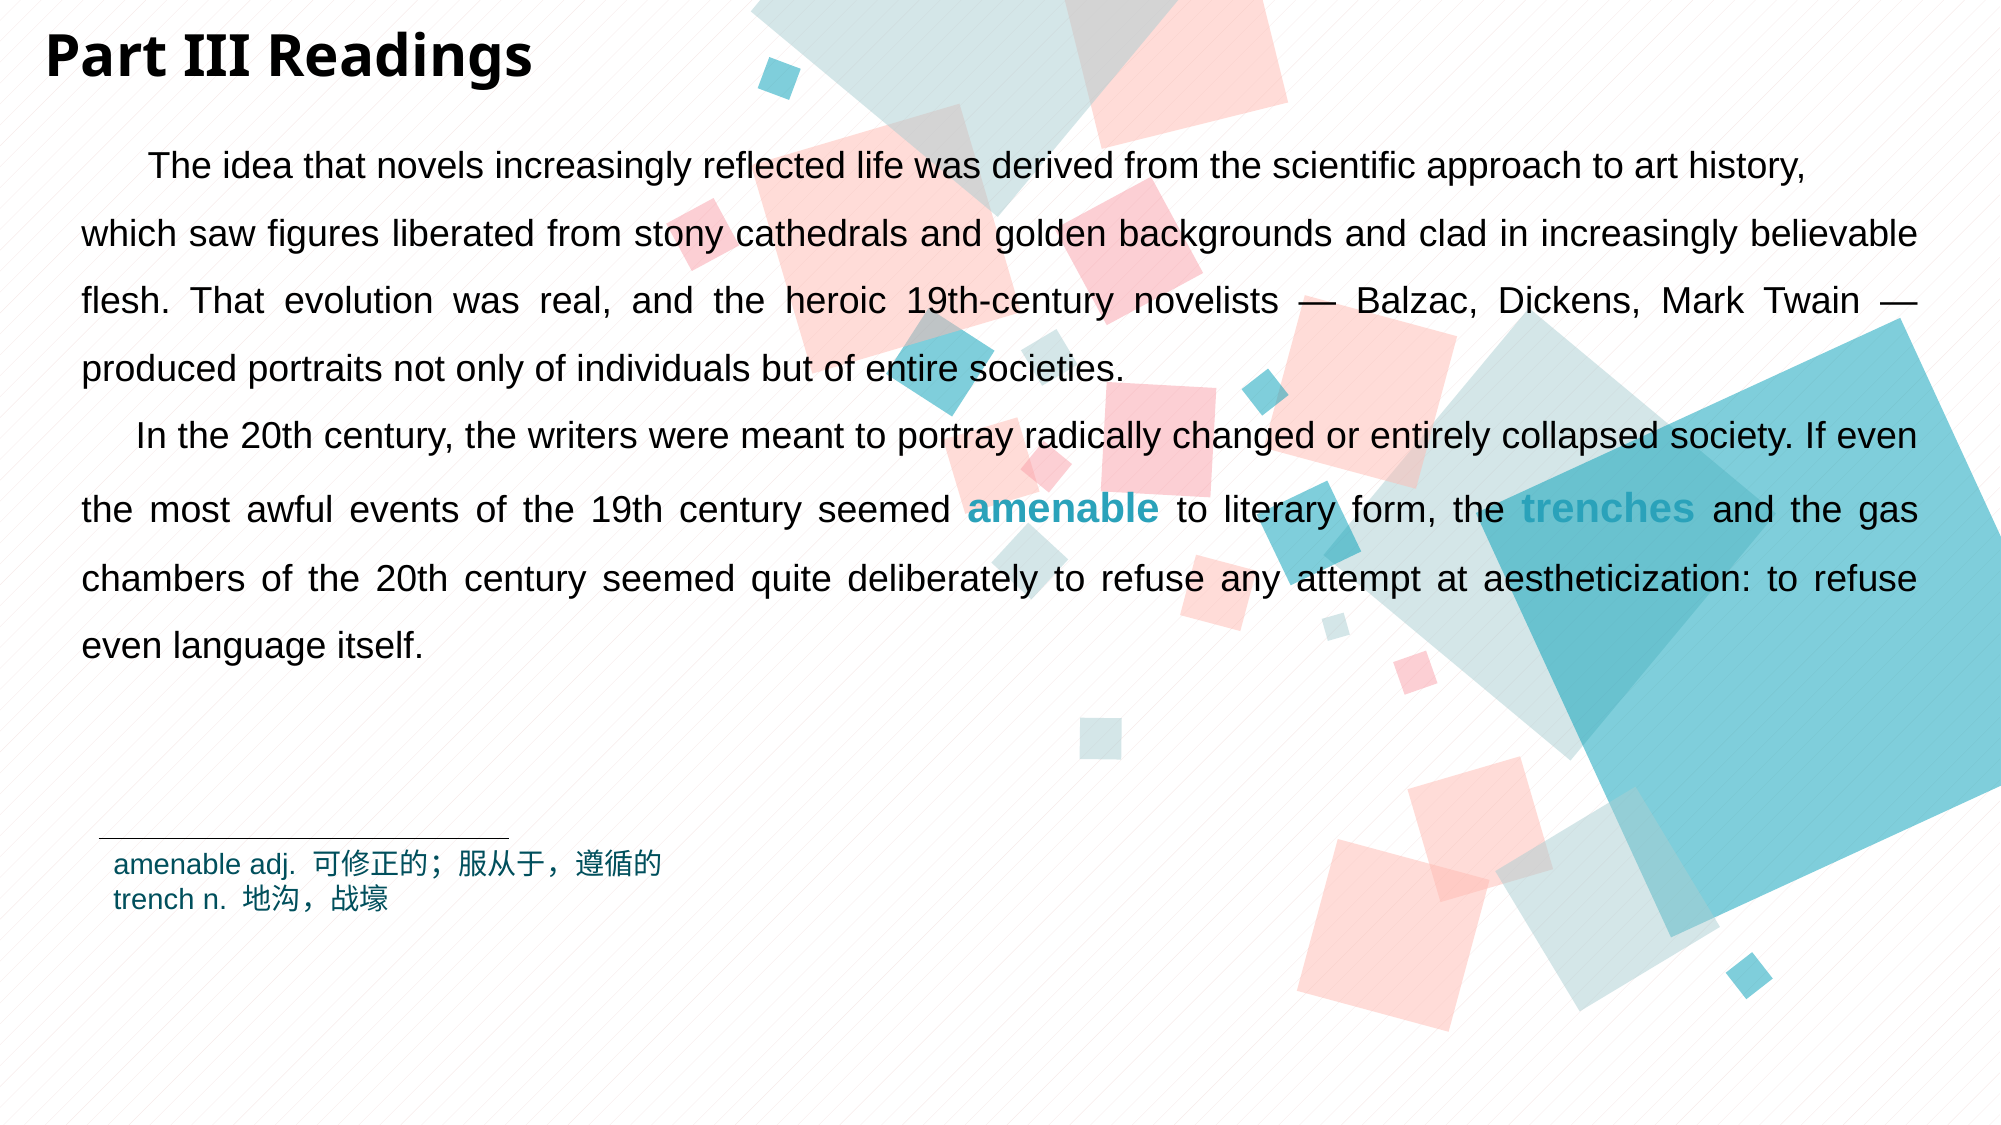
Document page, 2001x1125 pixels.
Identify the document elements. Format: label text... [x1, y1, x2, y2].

text_box The idea that novels increasingly reflected life was derived from the scientific approach to art history, which saw figures liberated from stony cathedrals and golden backgrounds and clad in increasingly believable flesh. That evolution was real, and the heroic 19th-century novelists — Balzac, Dickens, Mark Twain — produced portraits not only of individuals but of entire societies. In the 20th century, the writers were meant to portray radically changed or entirely collapsed society. If even the most awful events of the 19th century seemed amenable to literary form, the trenches and the gas chambers of the 20th century seemed quite deliberately to refuse any attempt at aestheticization: to refuse even language itself. [66, 111, 1934, 674]
text_box Part III Readings [29, 14, 949, 101]
text_box amenable adj. 可修正的；服从于，遵循的 trench n. 地沟，战壕 [98, 838, 986, 923]
